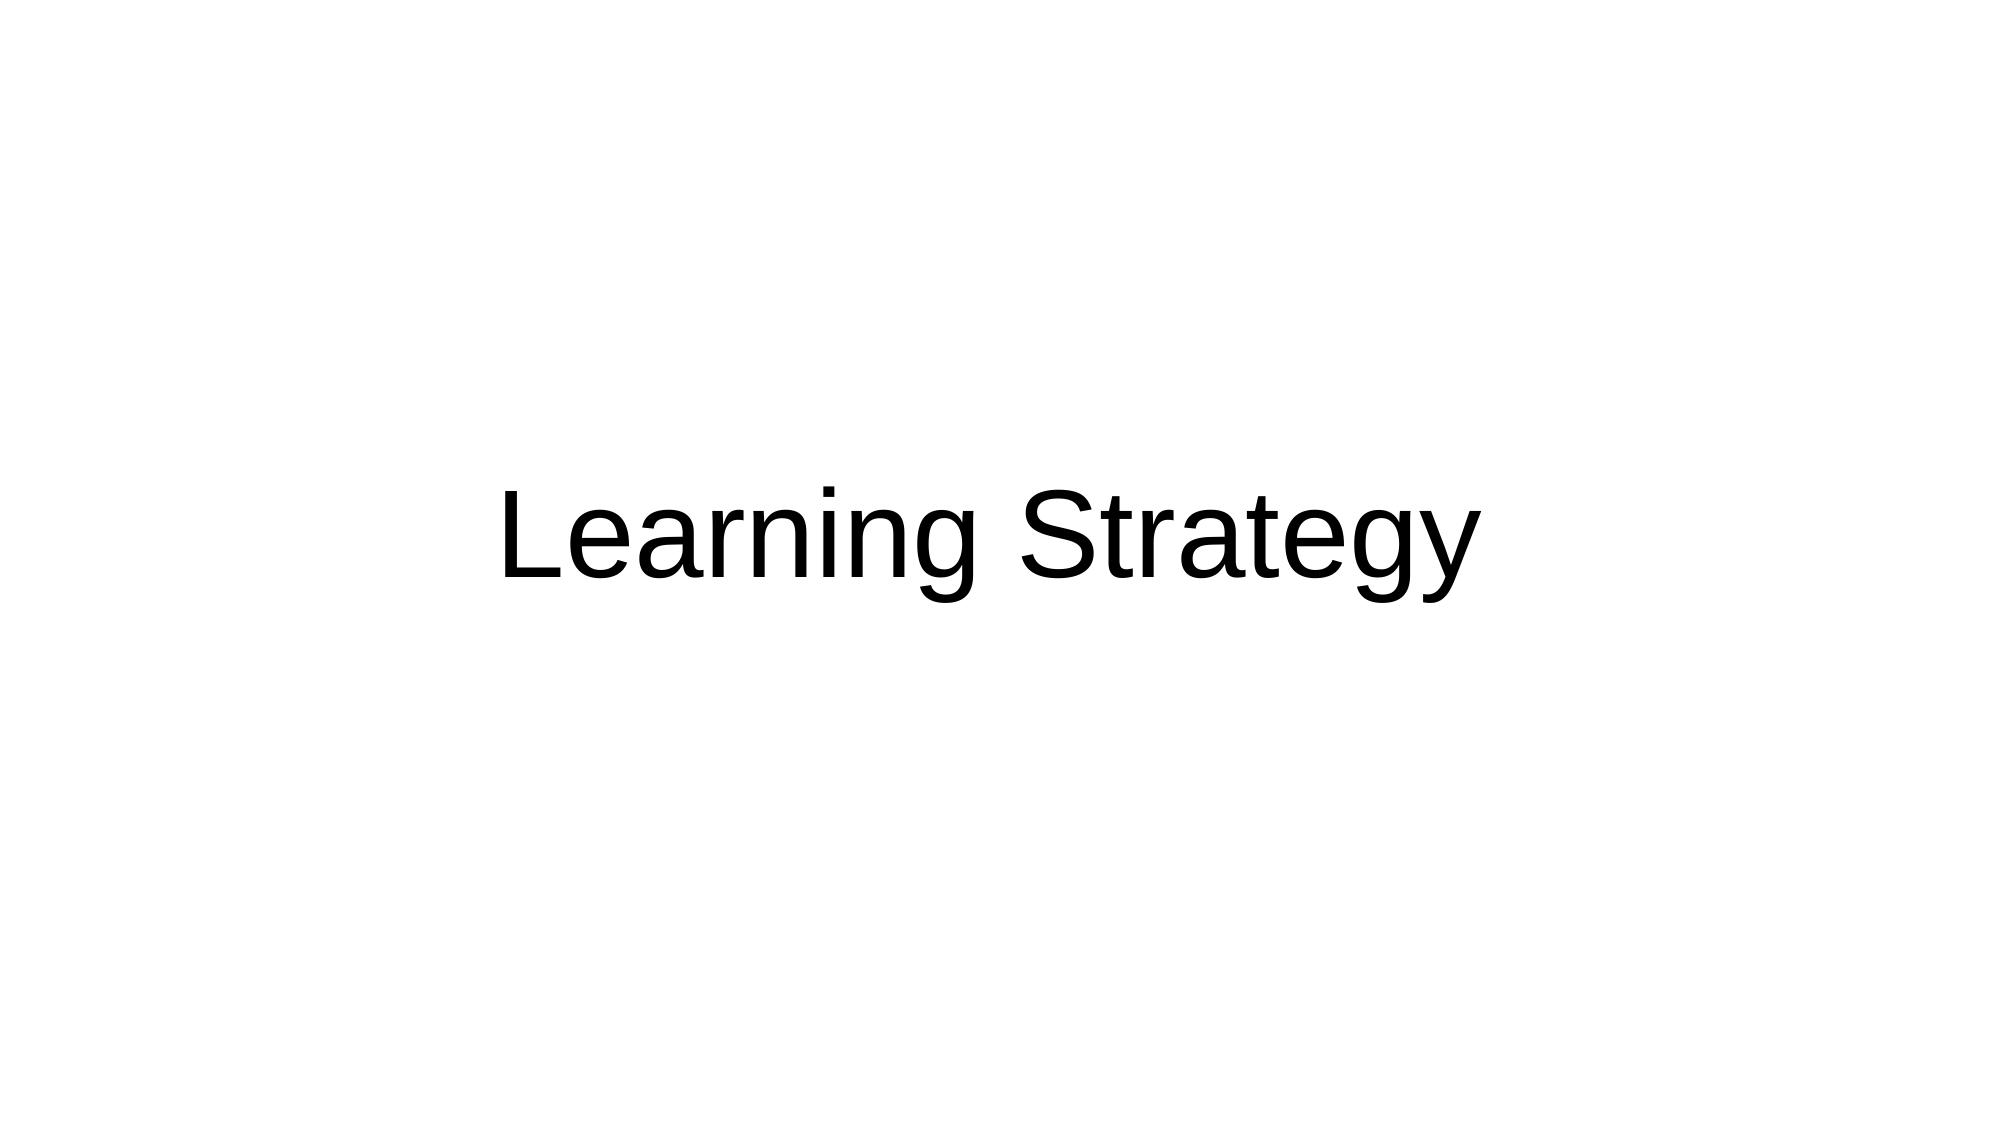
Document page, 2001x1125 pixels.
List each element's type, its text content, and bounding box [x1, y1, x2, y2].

title Learning Strategy [239, 120, 1740, 953]
